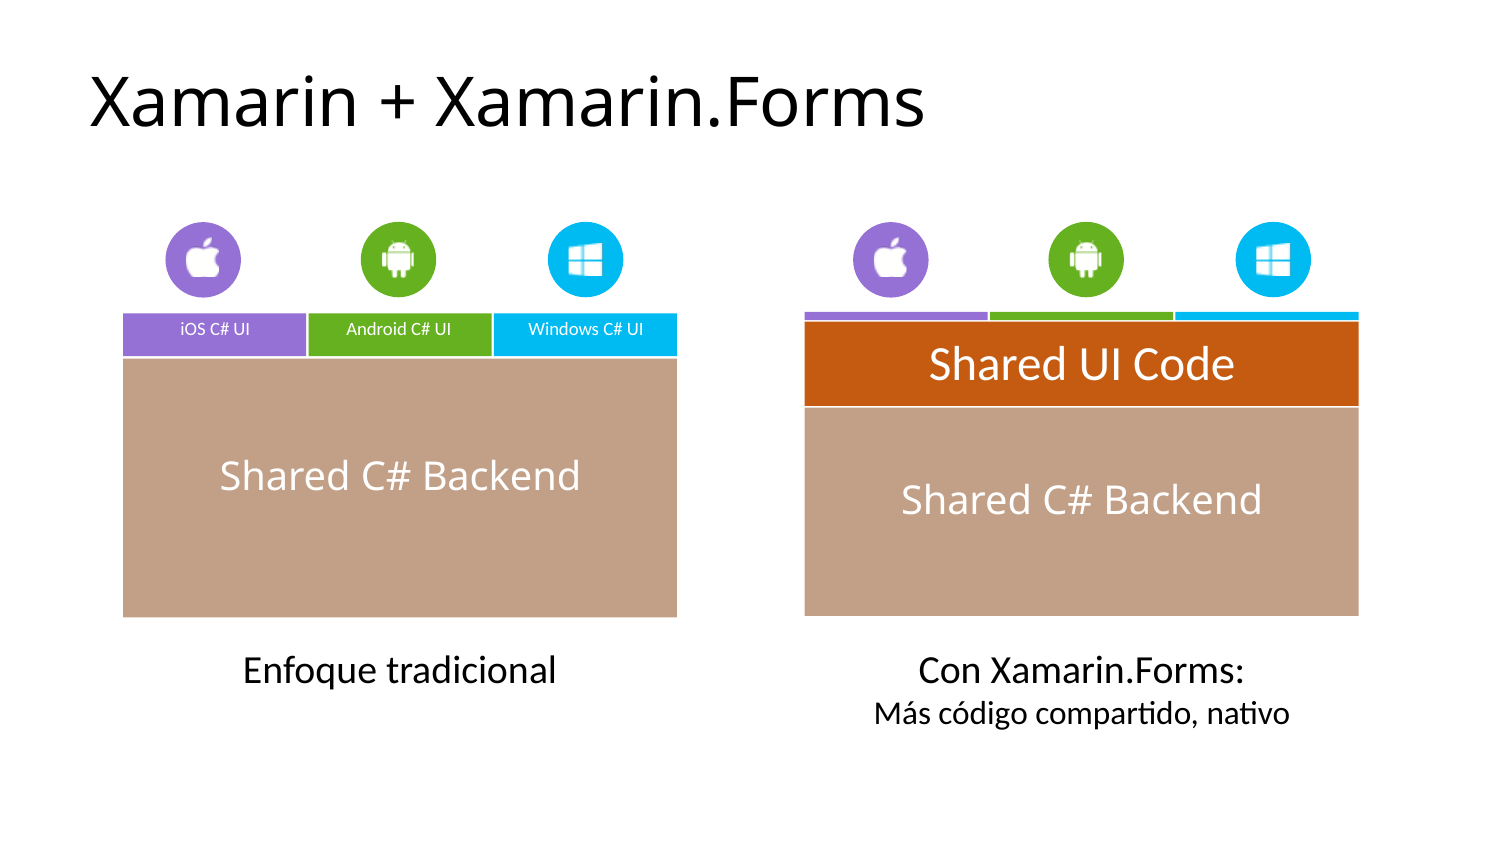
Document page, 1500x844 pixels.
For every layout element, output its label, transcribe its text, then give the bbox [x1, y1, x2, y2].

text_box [165, 221, 624, 298]
title Xamarin + Xamarin.Forms [75, 33, 1425, 175]
list Con Xamarin.Forms: Más código compartido, nativo [805, 635, 1359, 740]
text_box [804, 221, 1359, 616]
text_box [123, 305, 677, 618]
list Enfoque tradicional [123, 635, 678, 700]
